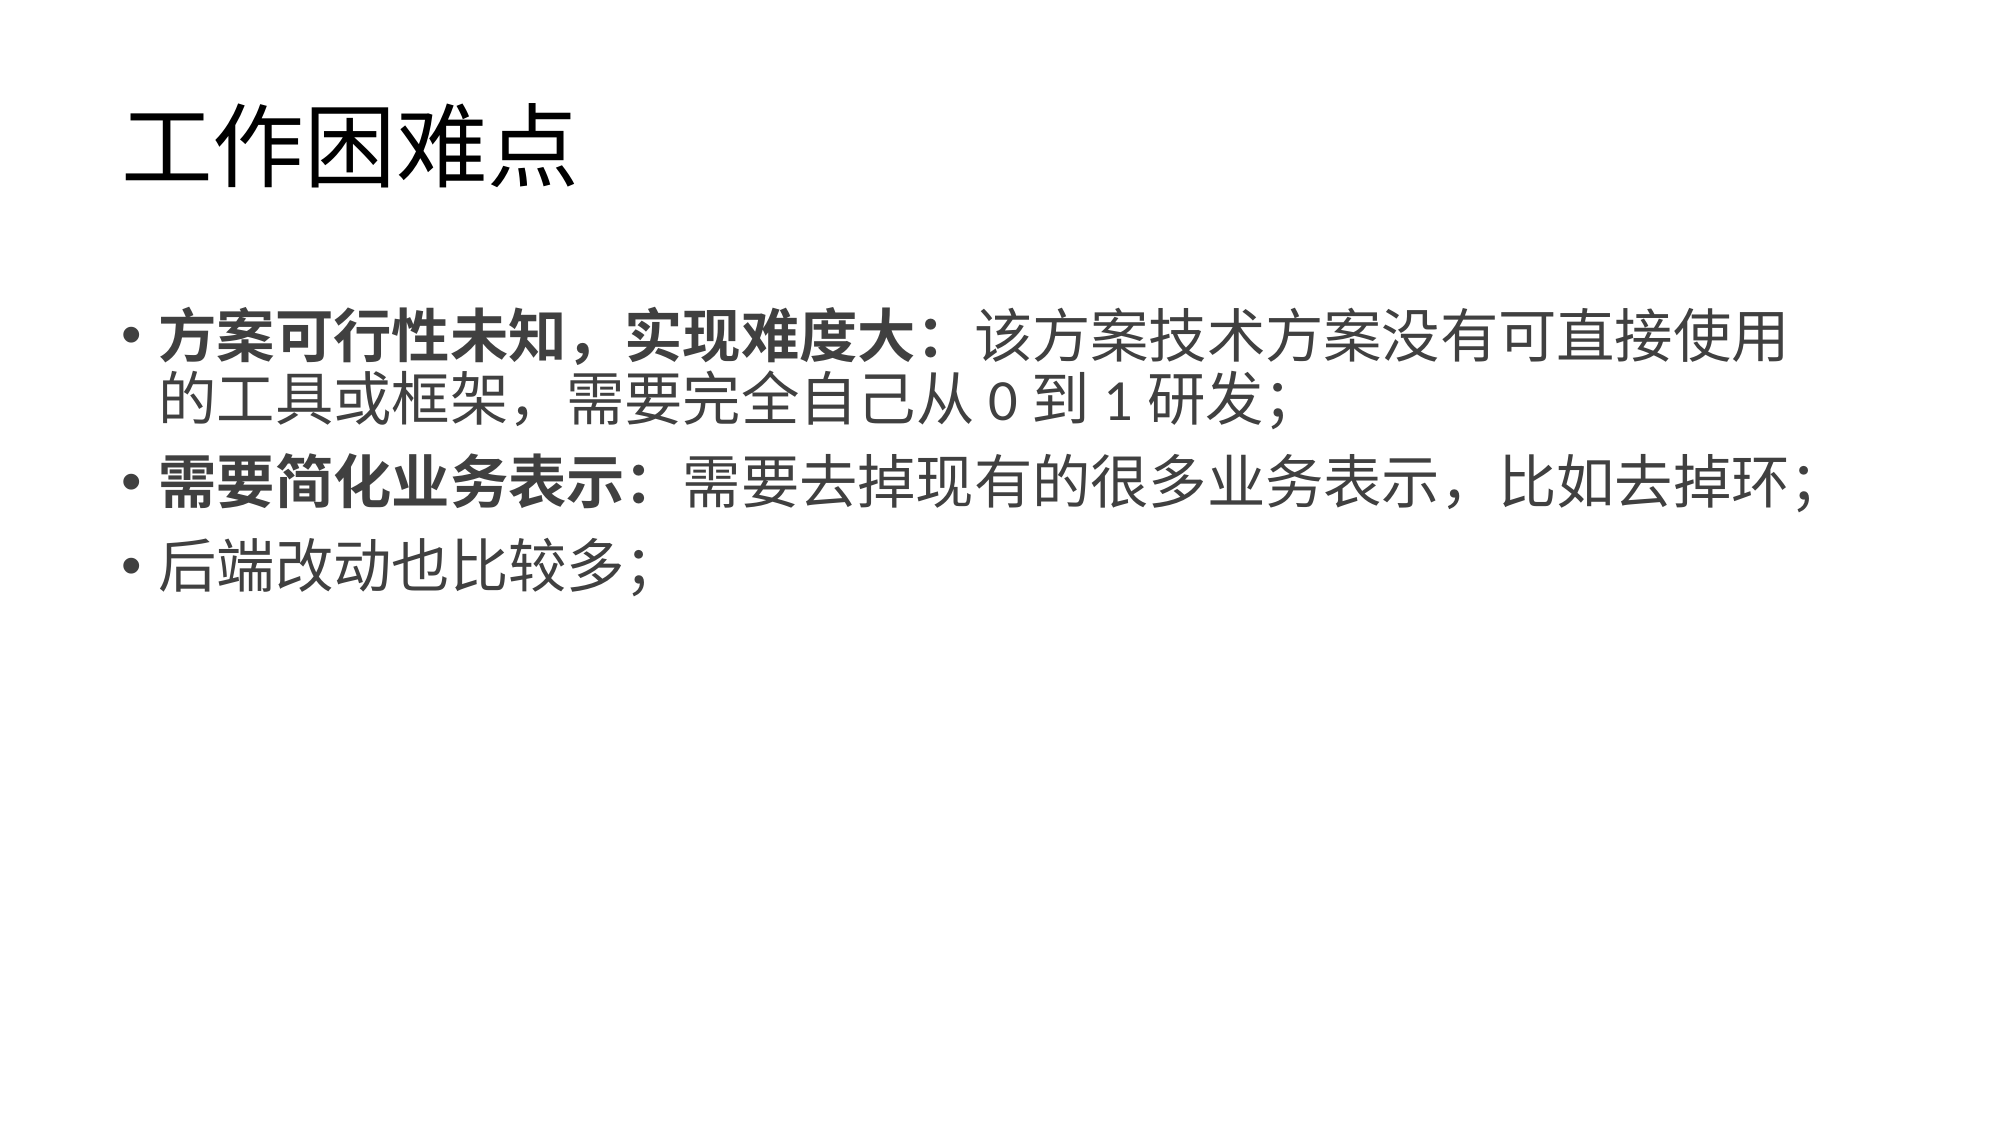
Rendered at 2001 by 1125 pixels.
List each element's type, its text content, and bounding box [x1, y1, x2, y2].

list 方案可行性未知，实现难度大：该方案技术方案没有可直接使用的工具或框架，需要完全自己从0到1研发； 需要简化业务表示：需要去掉现有的很多业务表示，比如去掉环； 后端改动也比较多； [106, 299, 1832, 1014]
title 工作困难点 [106, 42, 1832, 260]
